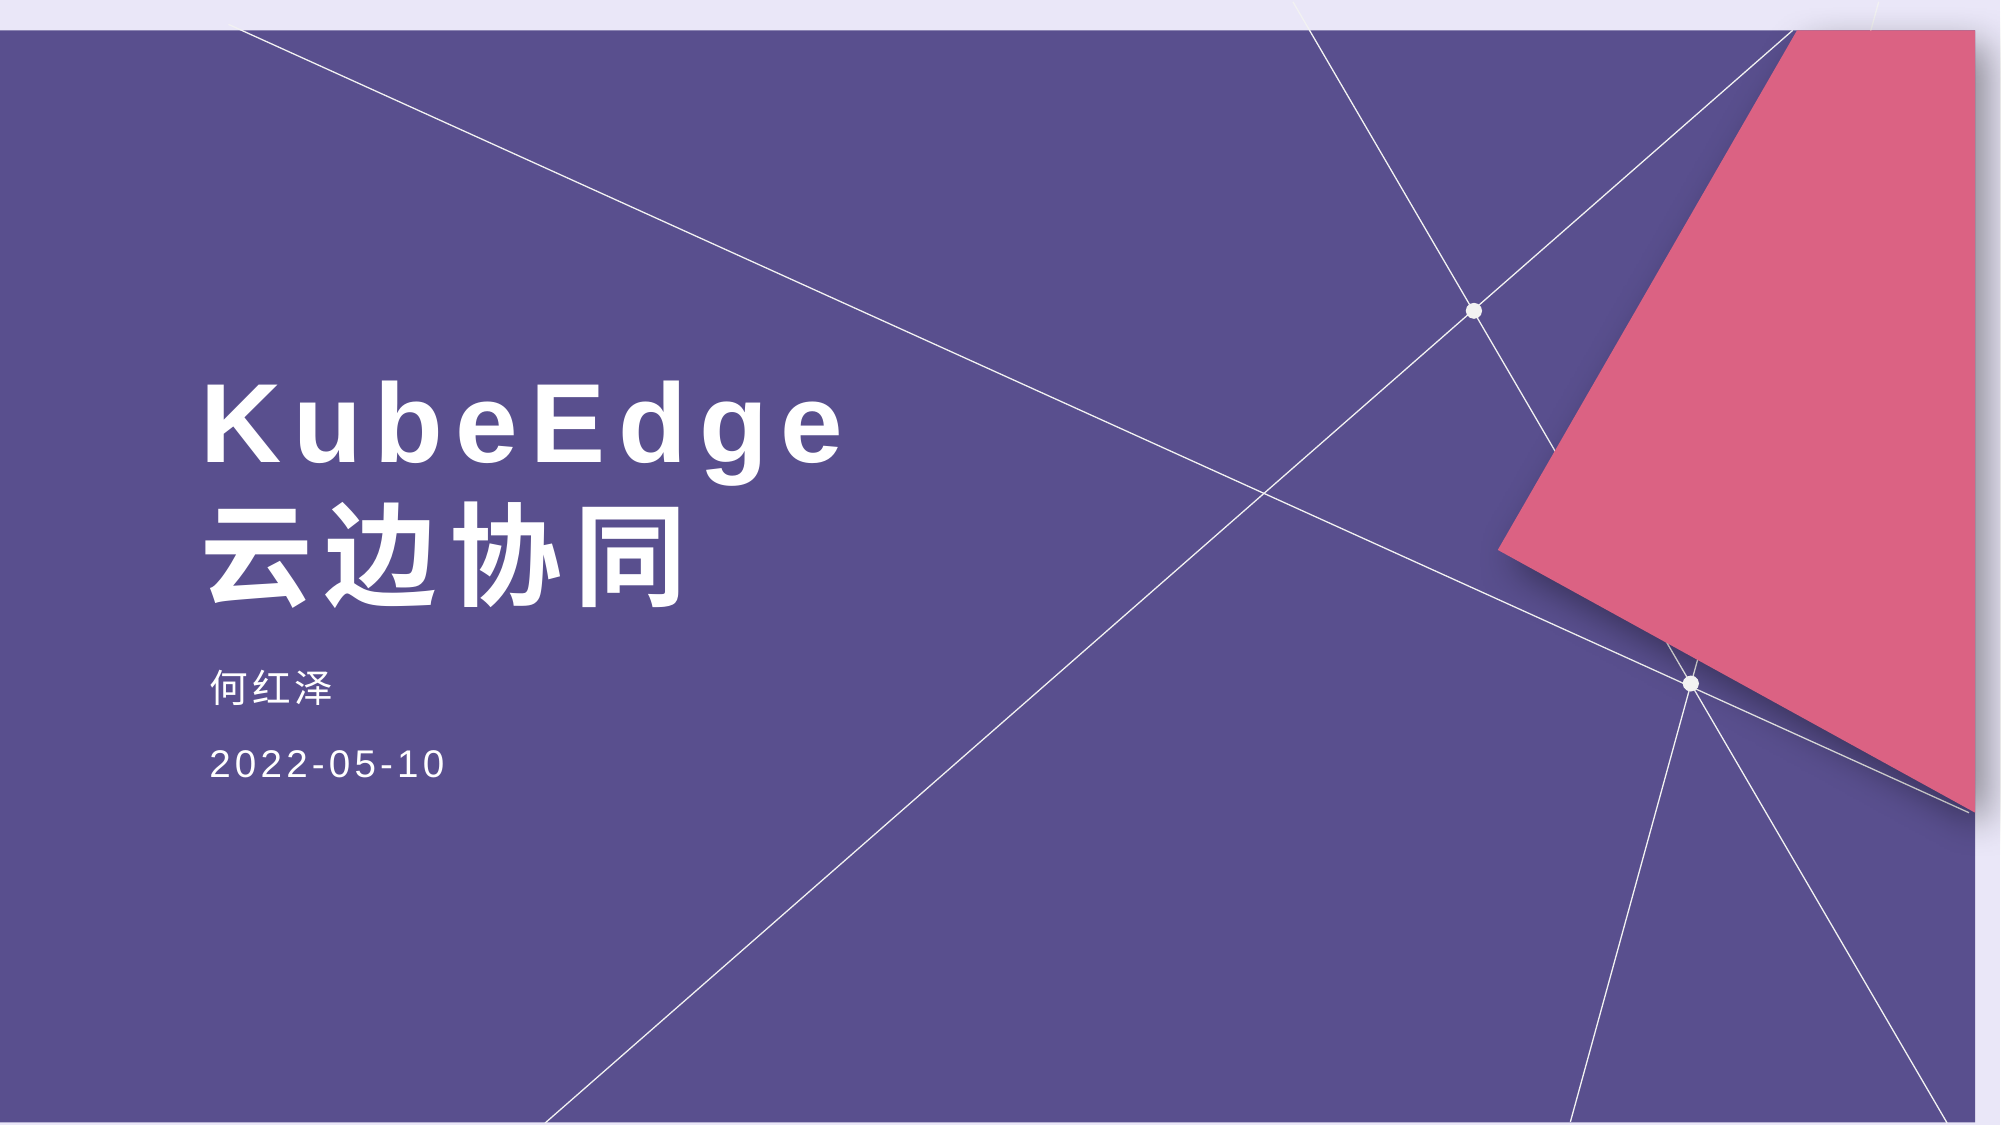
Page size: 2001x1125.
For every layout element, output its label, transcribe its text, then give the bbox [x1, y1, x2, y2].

text_box 何红泽 2022-05-10 [209, 649, 635, 787]
title KubeEdge 云边协同 [200, 338, 992, 632]
